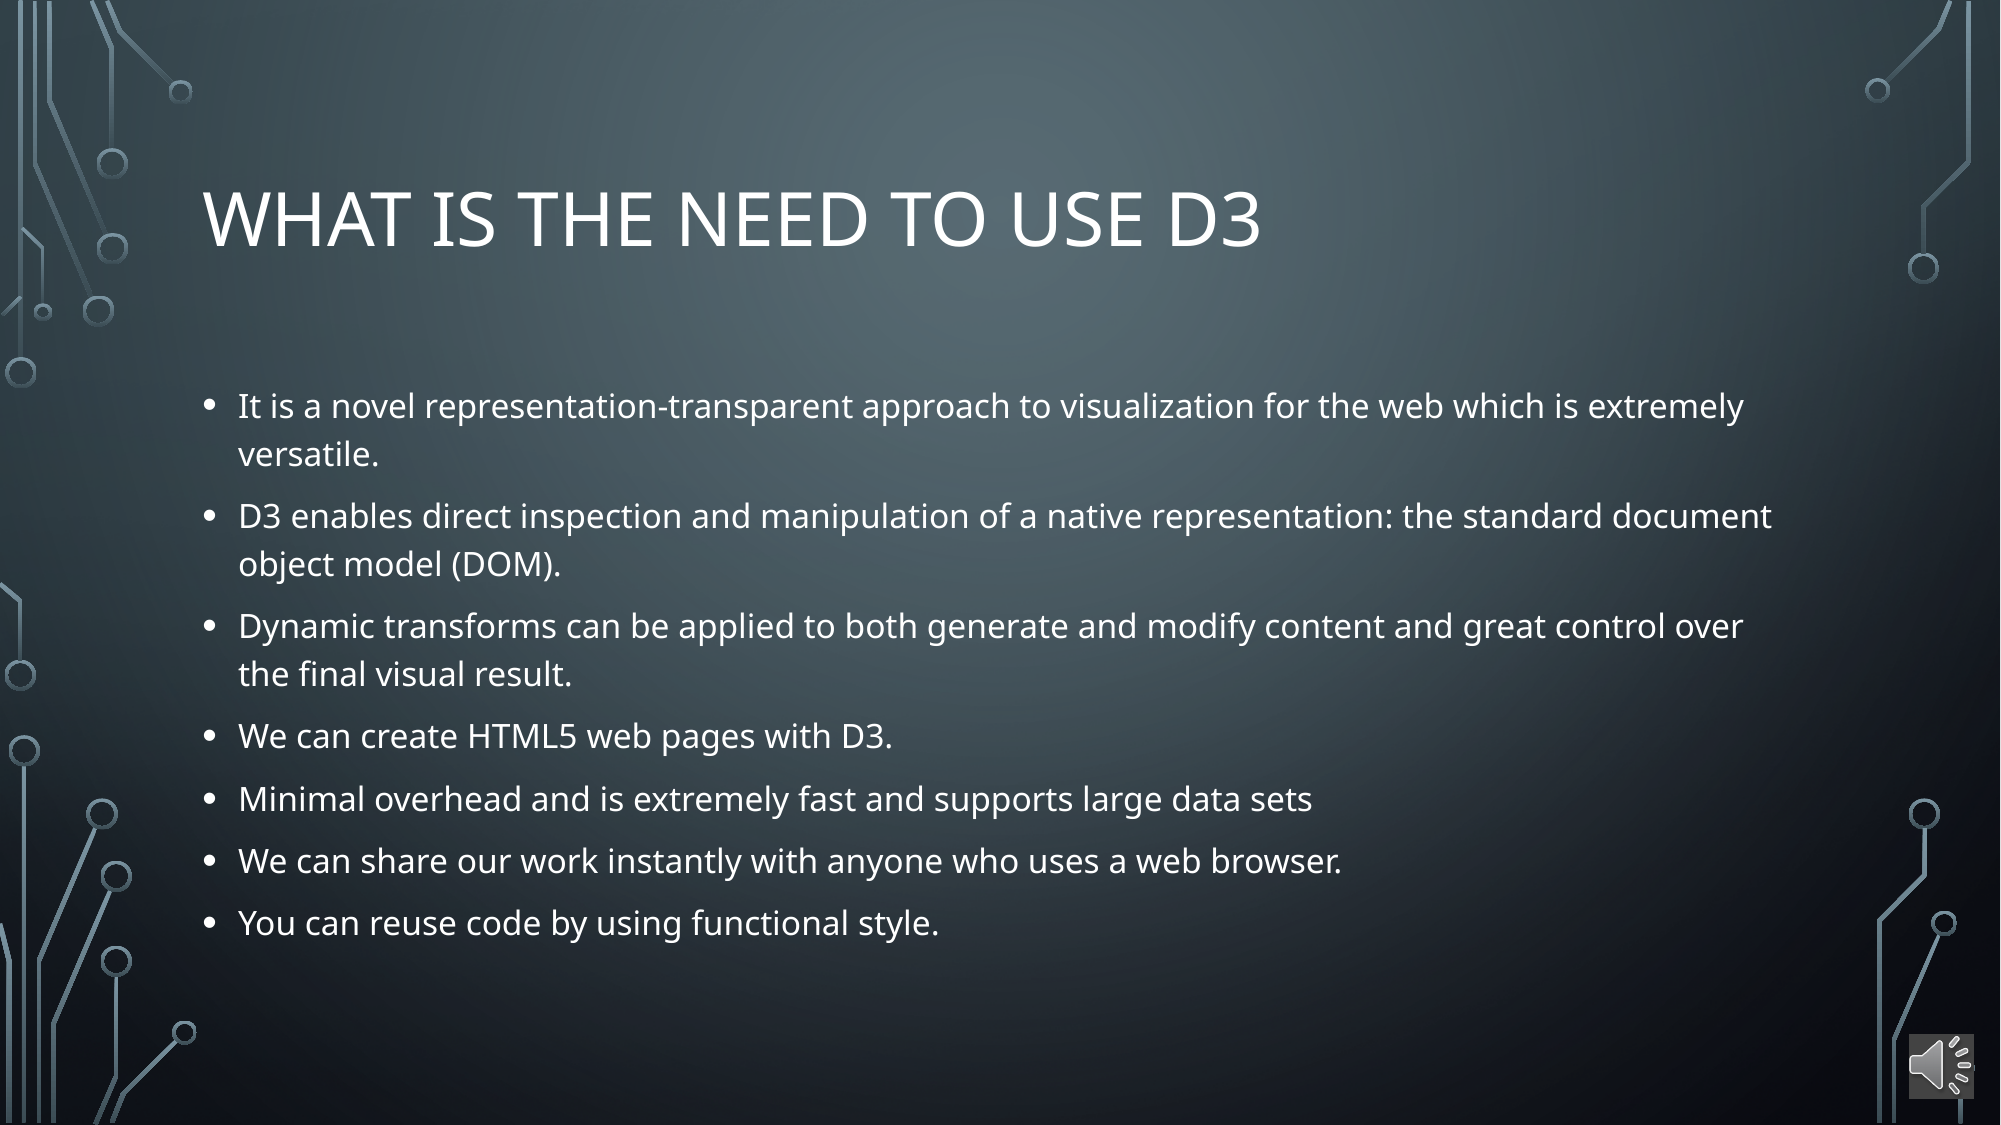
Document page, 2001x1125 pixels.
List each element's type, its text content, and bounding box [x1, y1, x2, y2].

picture [1908, 1033, 1976, 1101]
title What is the need to use D3 [187, 101, 1813, 344]
list It is a novel representation-transparent approach to visualization for the web which is extremely versatile. D3 enables direct inspection and manipulation of a native representation: the standard document object model (DOM). Dynamic transforms can be applied to both generate and modify content and great control over the final visual result. We can create HTML5 web pages with D3. Minimal overhead and is extremely fast and supports large data sets We can share our work instantly with anyone who uses a web browser. You can reuse code by using functional style. [187, 369, 1813, 950]
